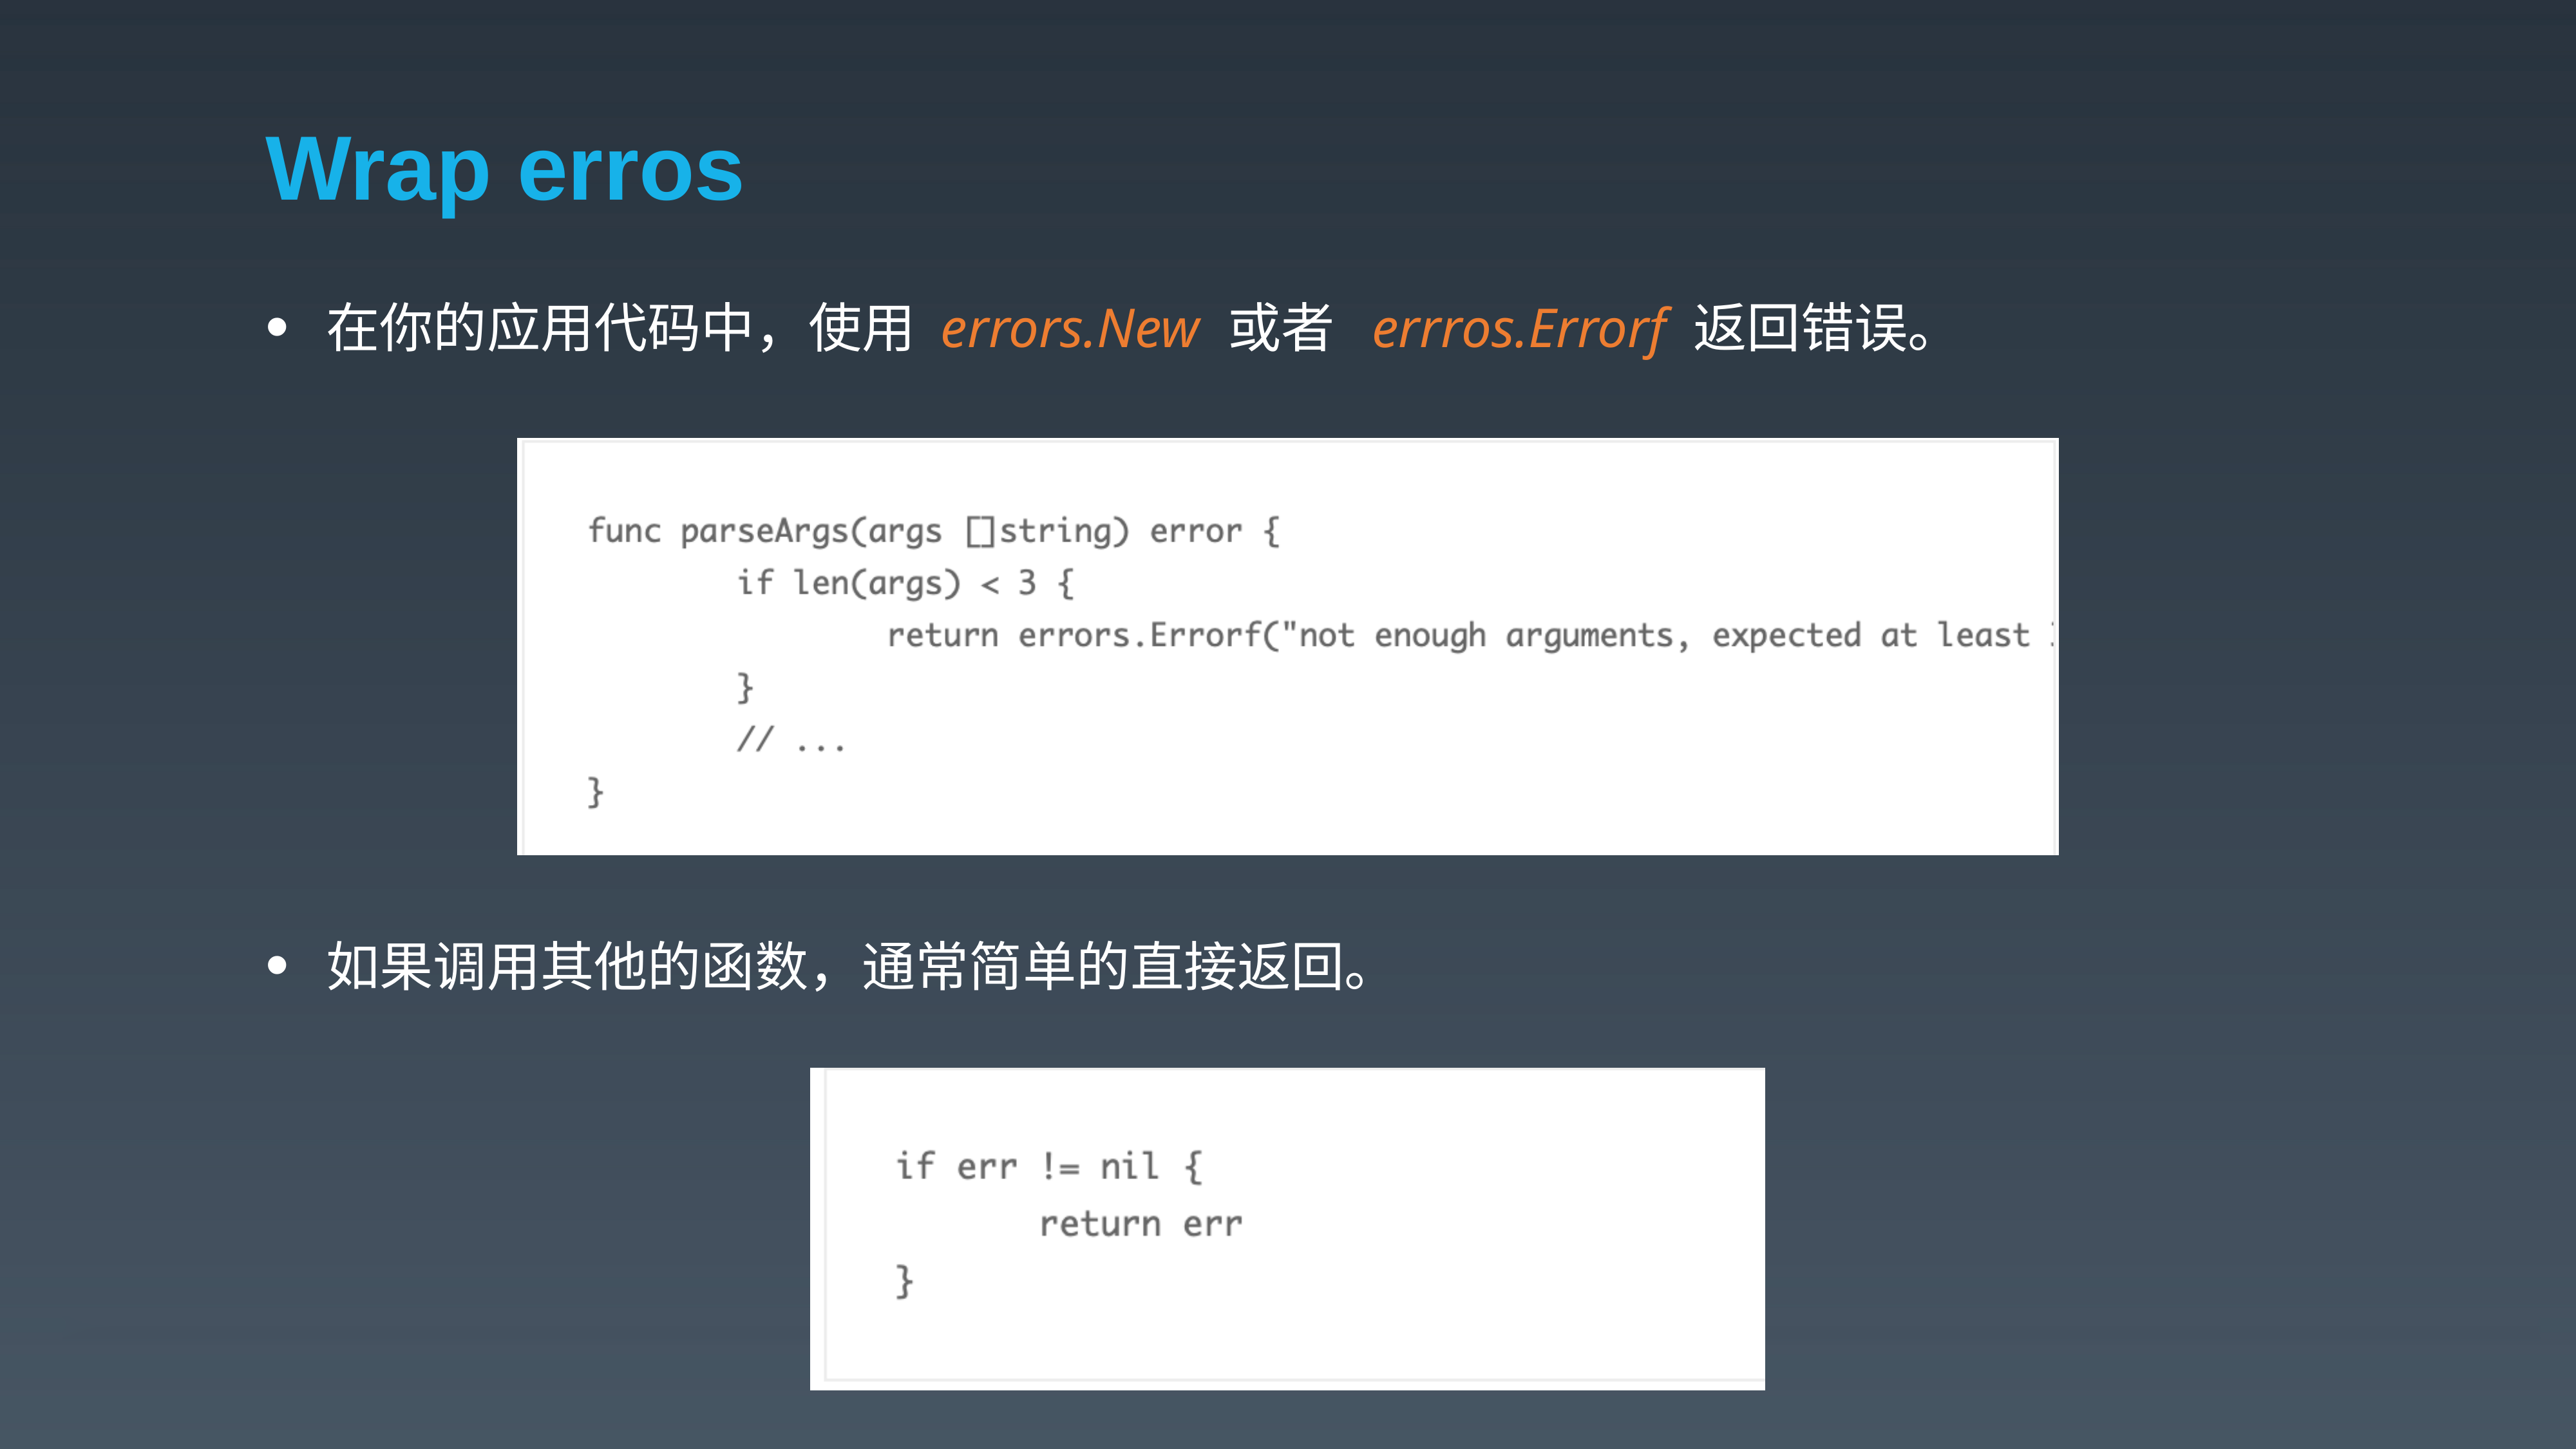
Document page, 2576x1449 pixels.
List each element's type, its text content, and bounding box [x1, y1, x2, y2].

picture [0, 0, 2576, 1449]
title Wrap erros [260, 103, 2316, 243]
text_box 在你的应用代码中，使用 errors.New 或者 errros.Errorf 返回错误。 如果调用其他的函数，通常简单的直接返回。 [260, 288, 2316, 1406]
